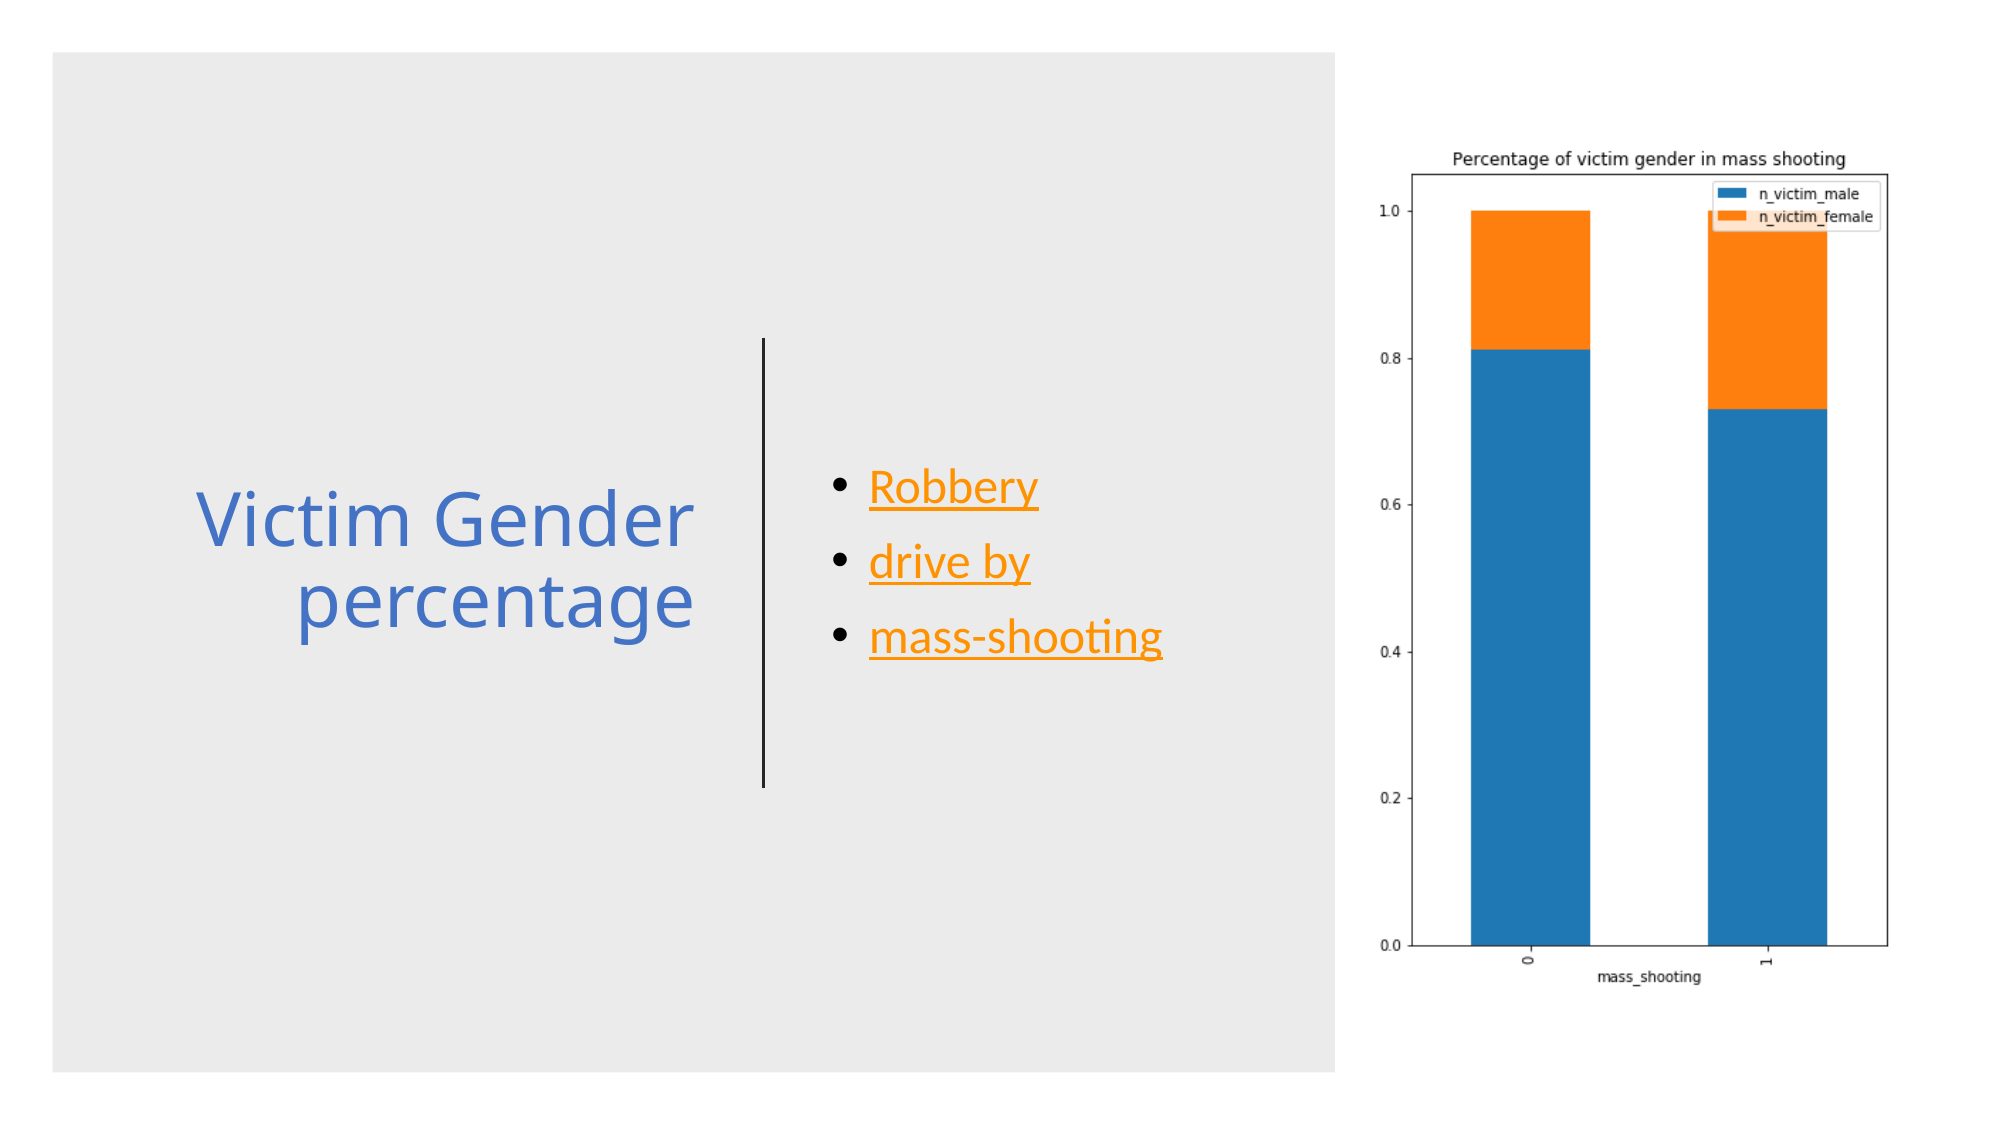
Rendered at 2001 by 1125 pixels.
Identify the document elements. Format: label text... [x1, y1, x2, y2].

text_box Robbery drive by mass-shooting [816, 158, 1206, 967]
picture [1335, 52, 1948, 1073]
title Victim Gender percentage [137, 158, 711, 967]
text_box [52, 51, 1948, 1073]
